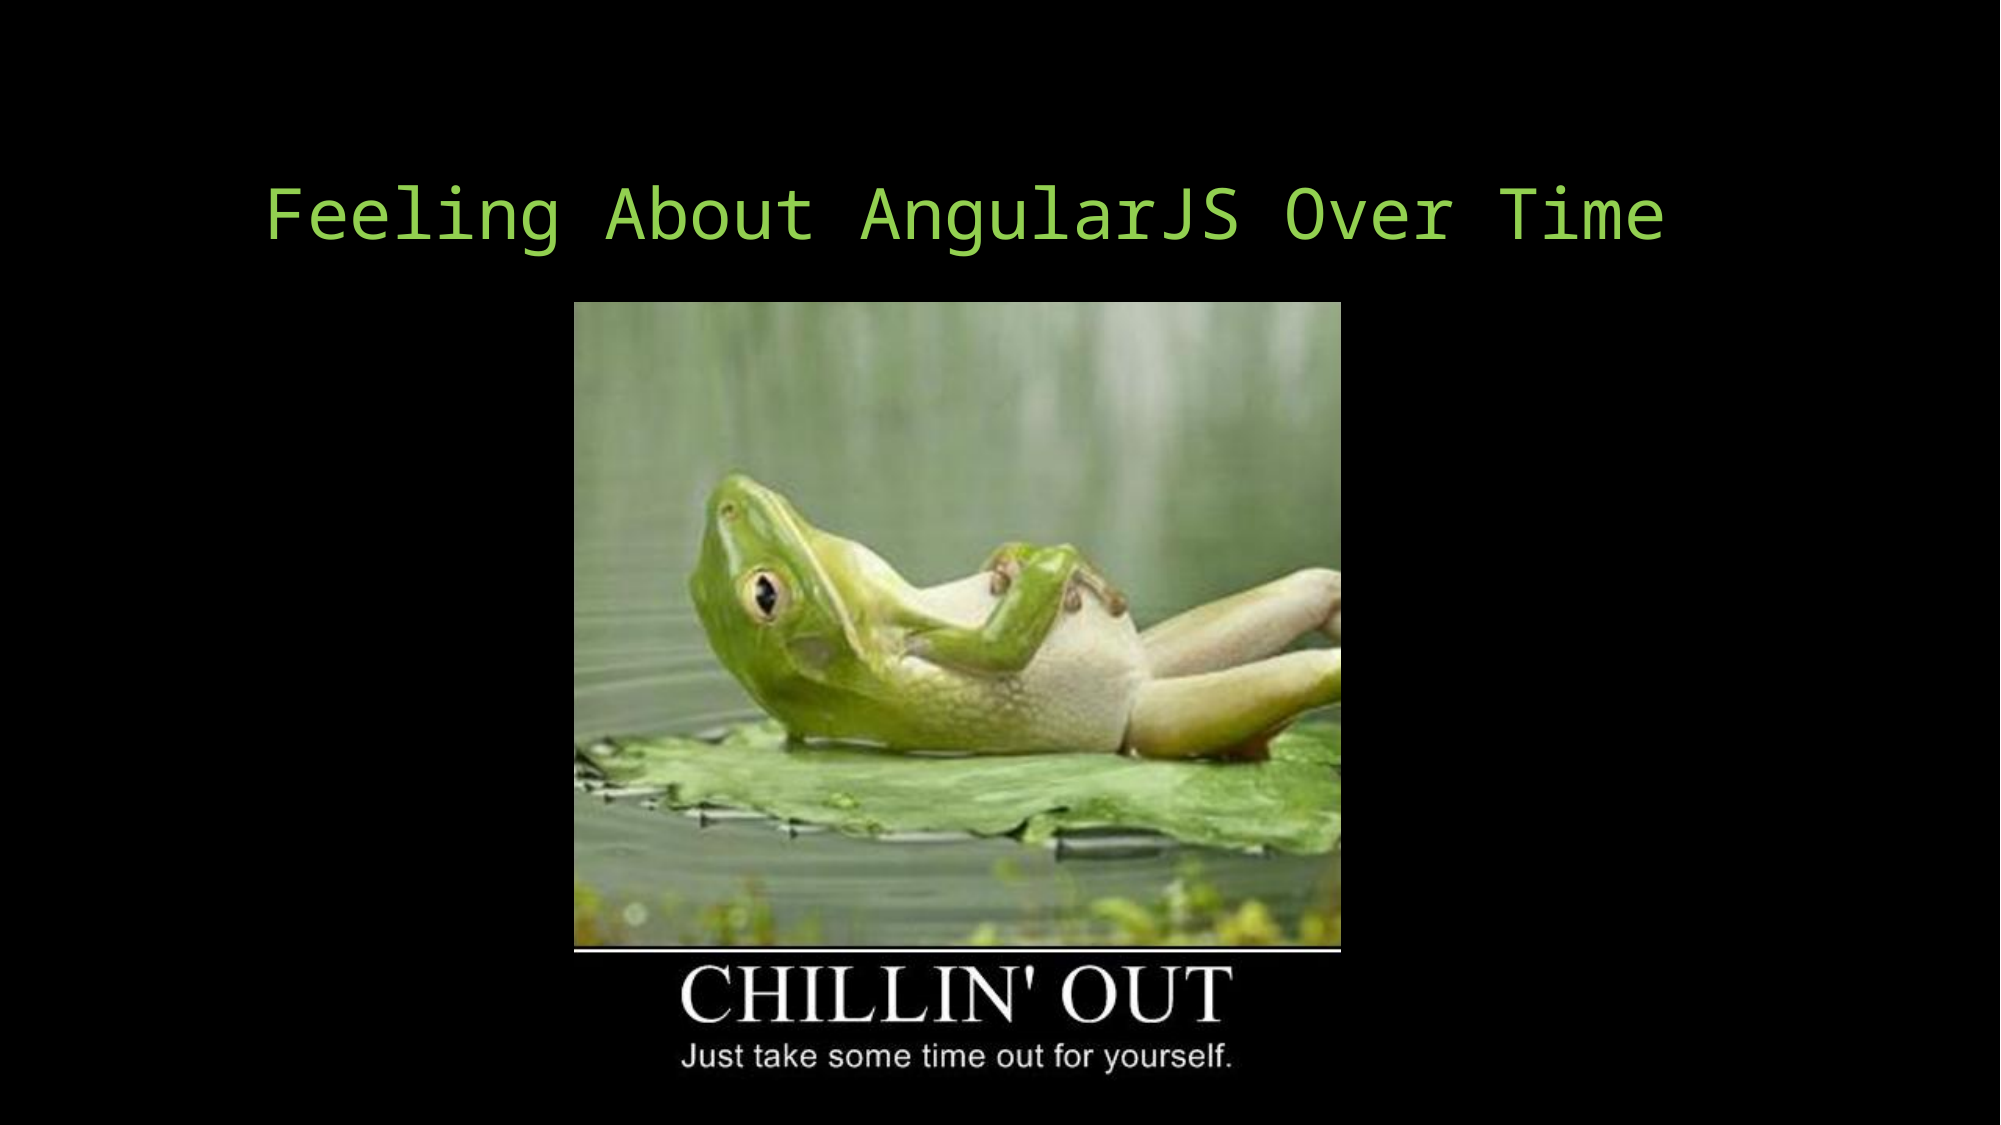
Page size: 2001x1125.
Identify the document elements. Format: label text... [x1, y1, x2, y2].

title Feeling About AngularJS Over Time [249, 75, 1750, 263]
picture [574, 302, 1341, 1084]
